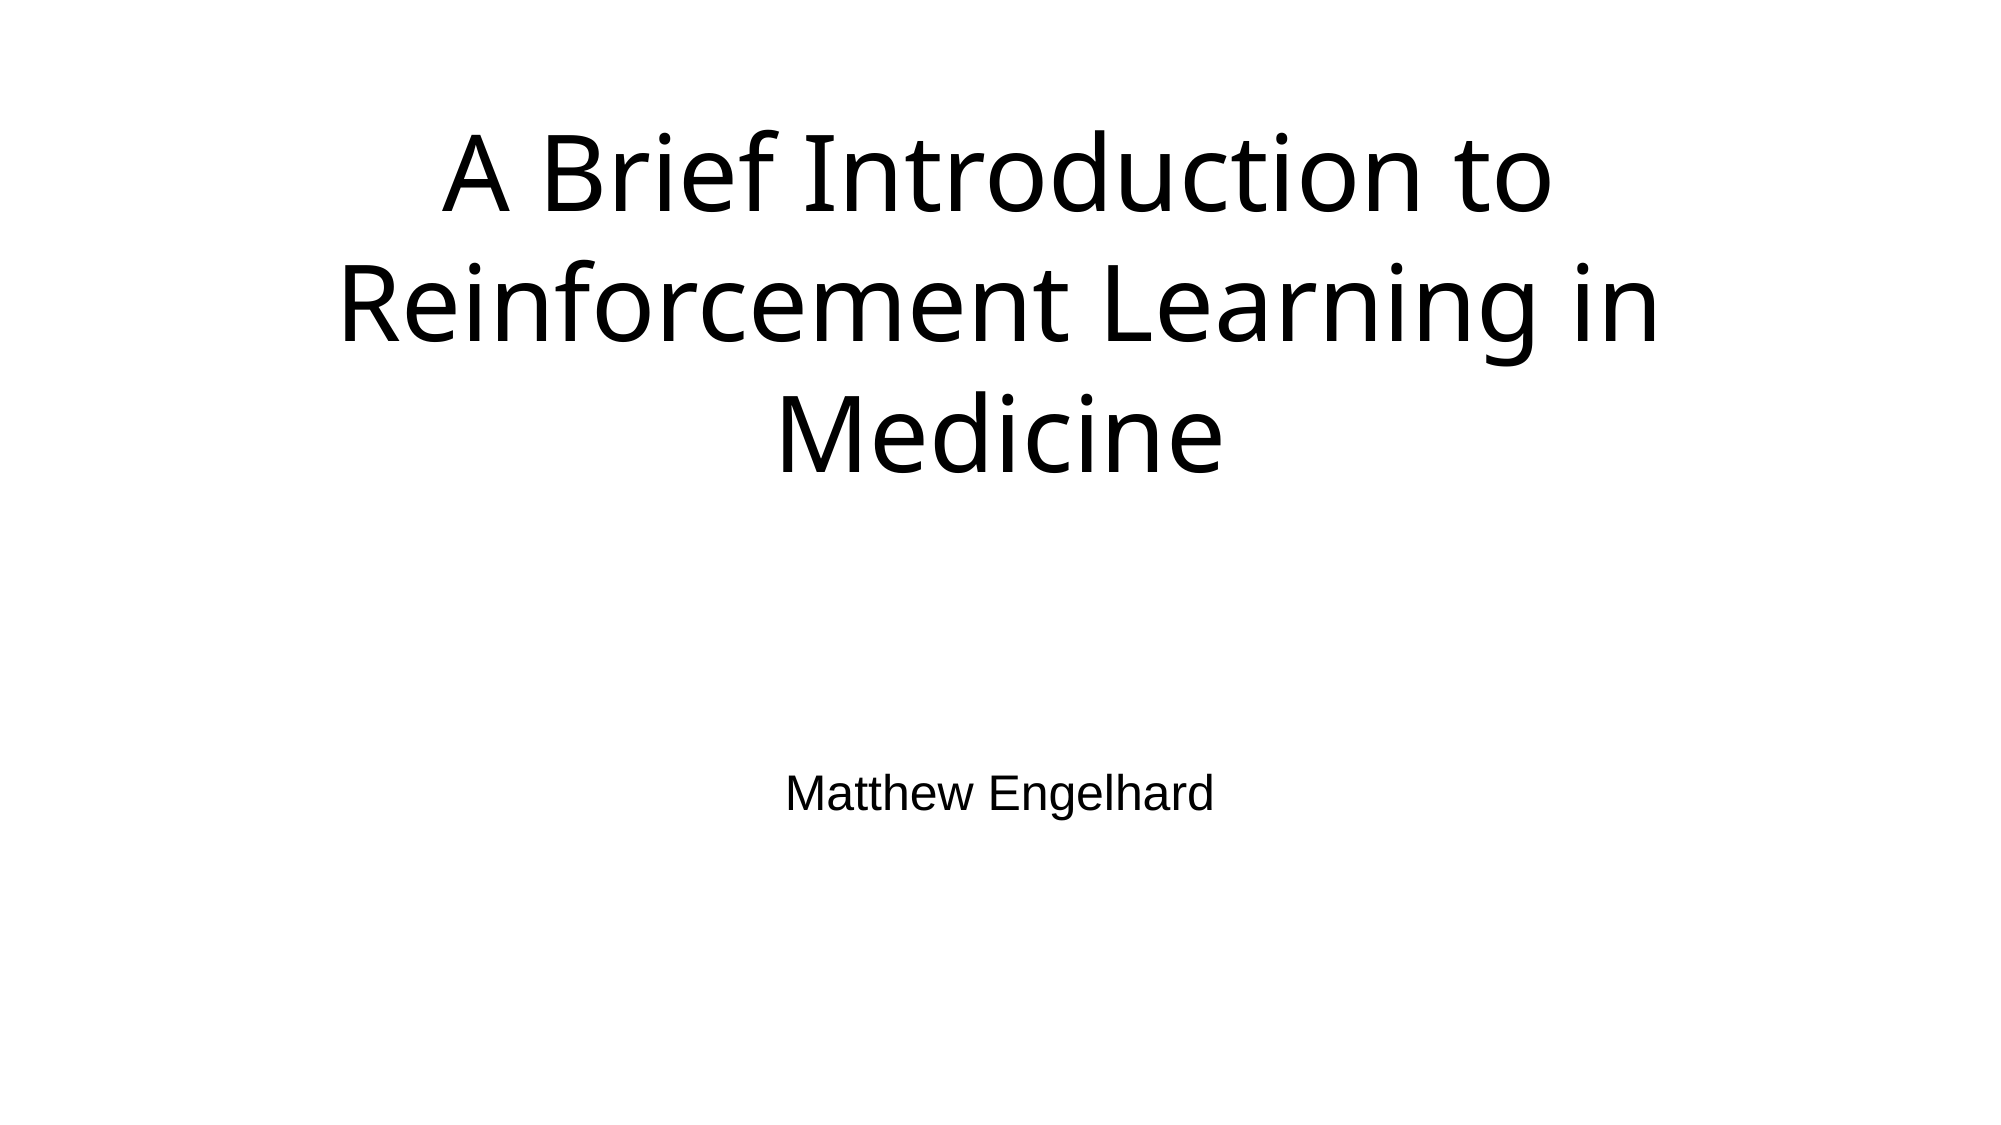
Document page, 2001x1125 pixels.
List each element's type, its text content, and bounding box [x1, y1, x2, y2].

subtitle Matthew Engelhard [496, 701, 1504, 974]
title A Brief Introduction to Reinforcement Learning in Medicine [150, 98, 1850, 622]
